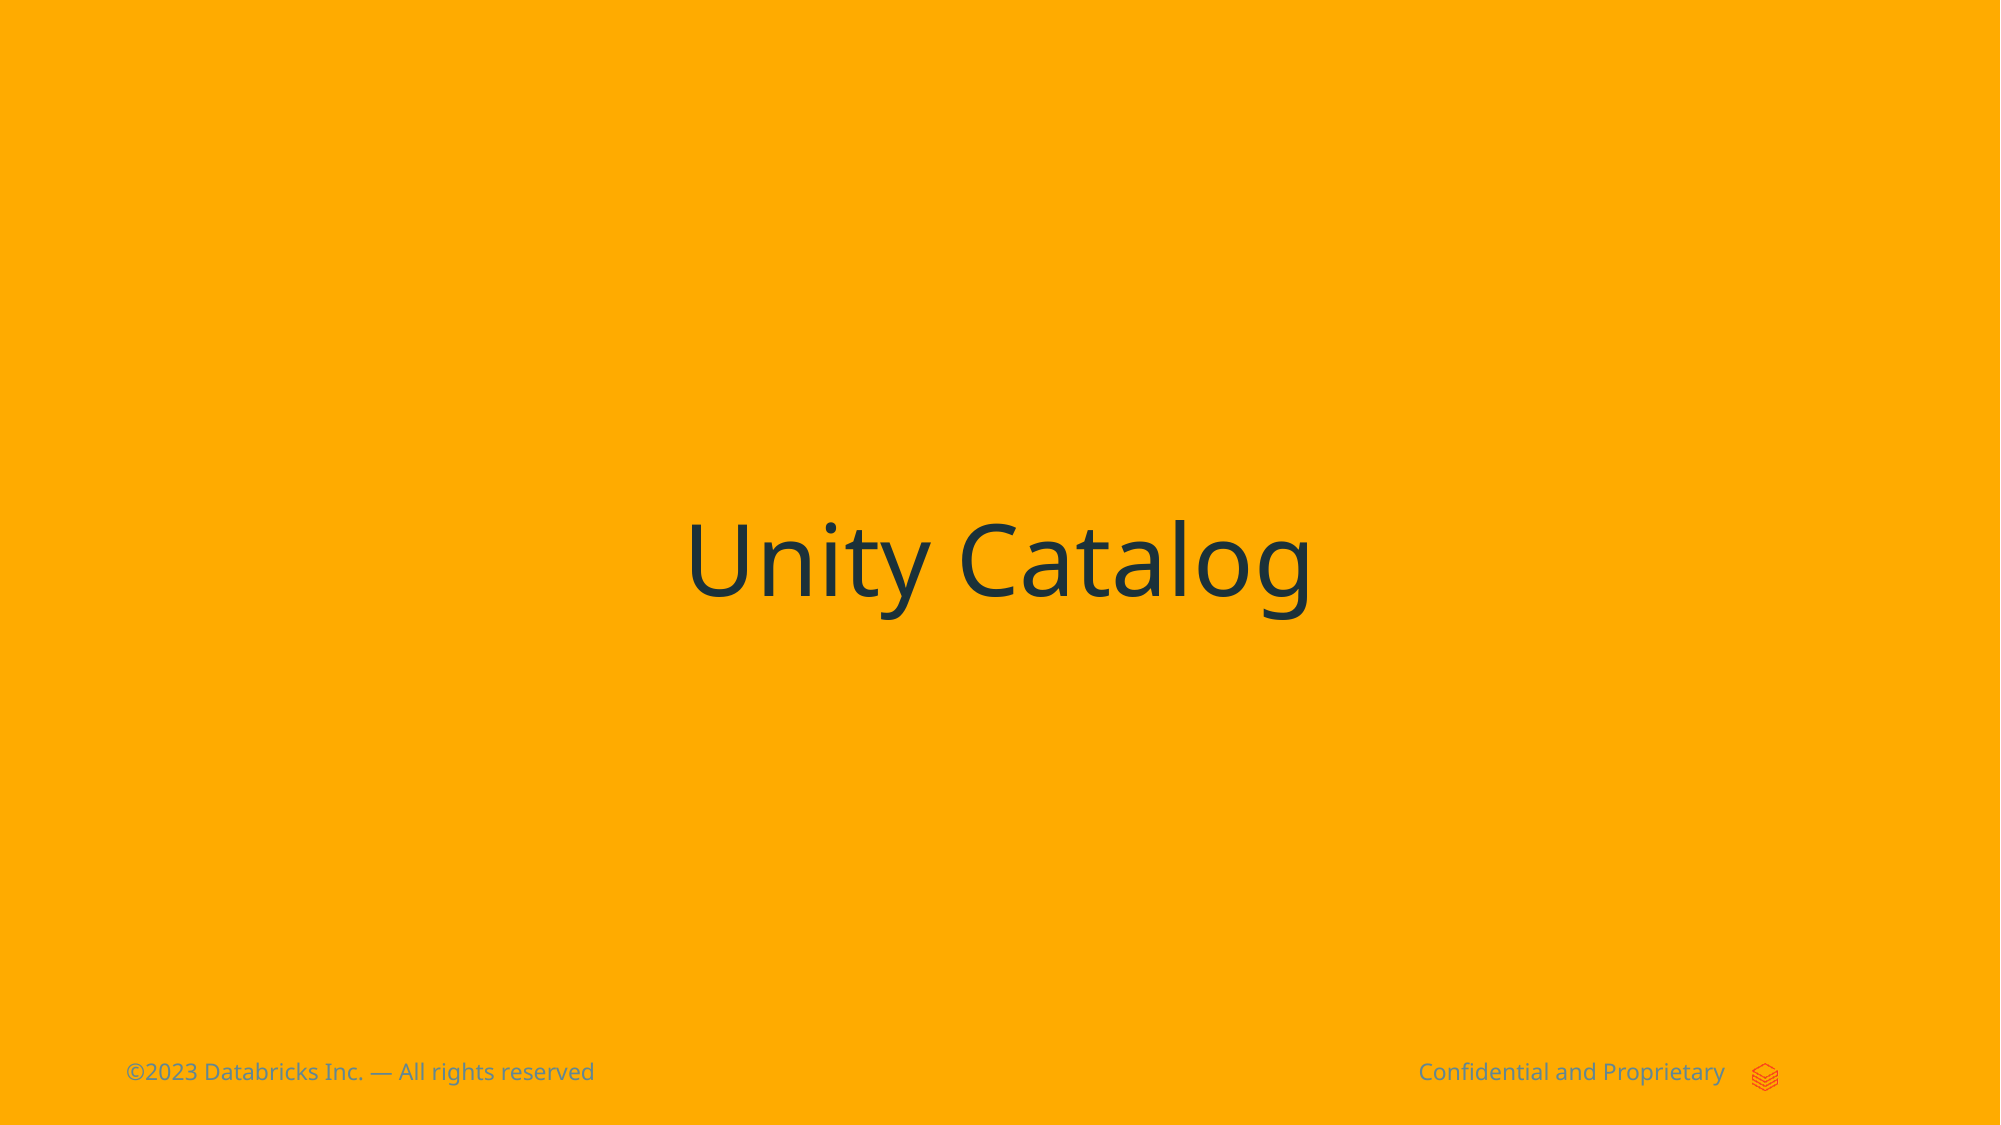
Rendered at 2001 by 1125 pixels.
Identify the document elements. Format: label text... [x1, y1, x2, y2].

picture [1749, 1061, 1781, 1093]
title Unity Catalog [275, 87, 1725, 1025]
